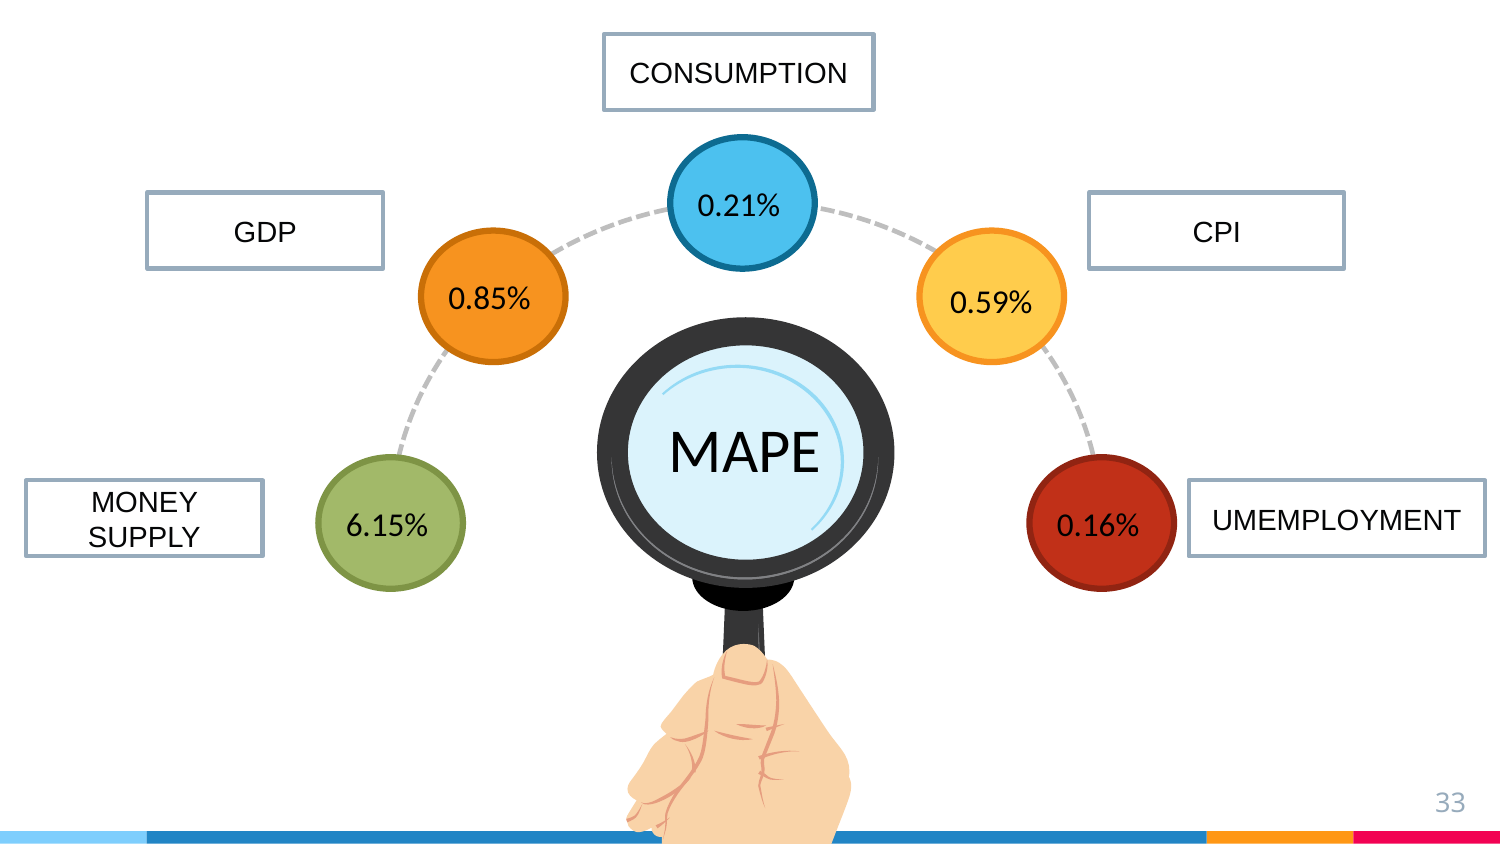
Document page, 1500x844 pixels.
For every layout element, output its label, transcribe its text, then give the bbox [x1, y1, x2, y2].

text_box GDP [145, 190, 313, 271]
text_box CONSUMPTION [602, 32, 876, 112]
slide_number 33 [1391, 770, 1482, 822]
text_box CPI [1179, 190, 1346, 271]
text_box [318, 136, 1175, 844]
text_box UMEMPLOYMENT [1187, 478, 1487, 558]
text_box MONEY SUPPLY [24, 478, 265, 558]
